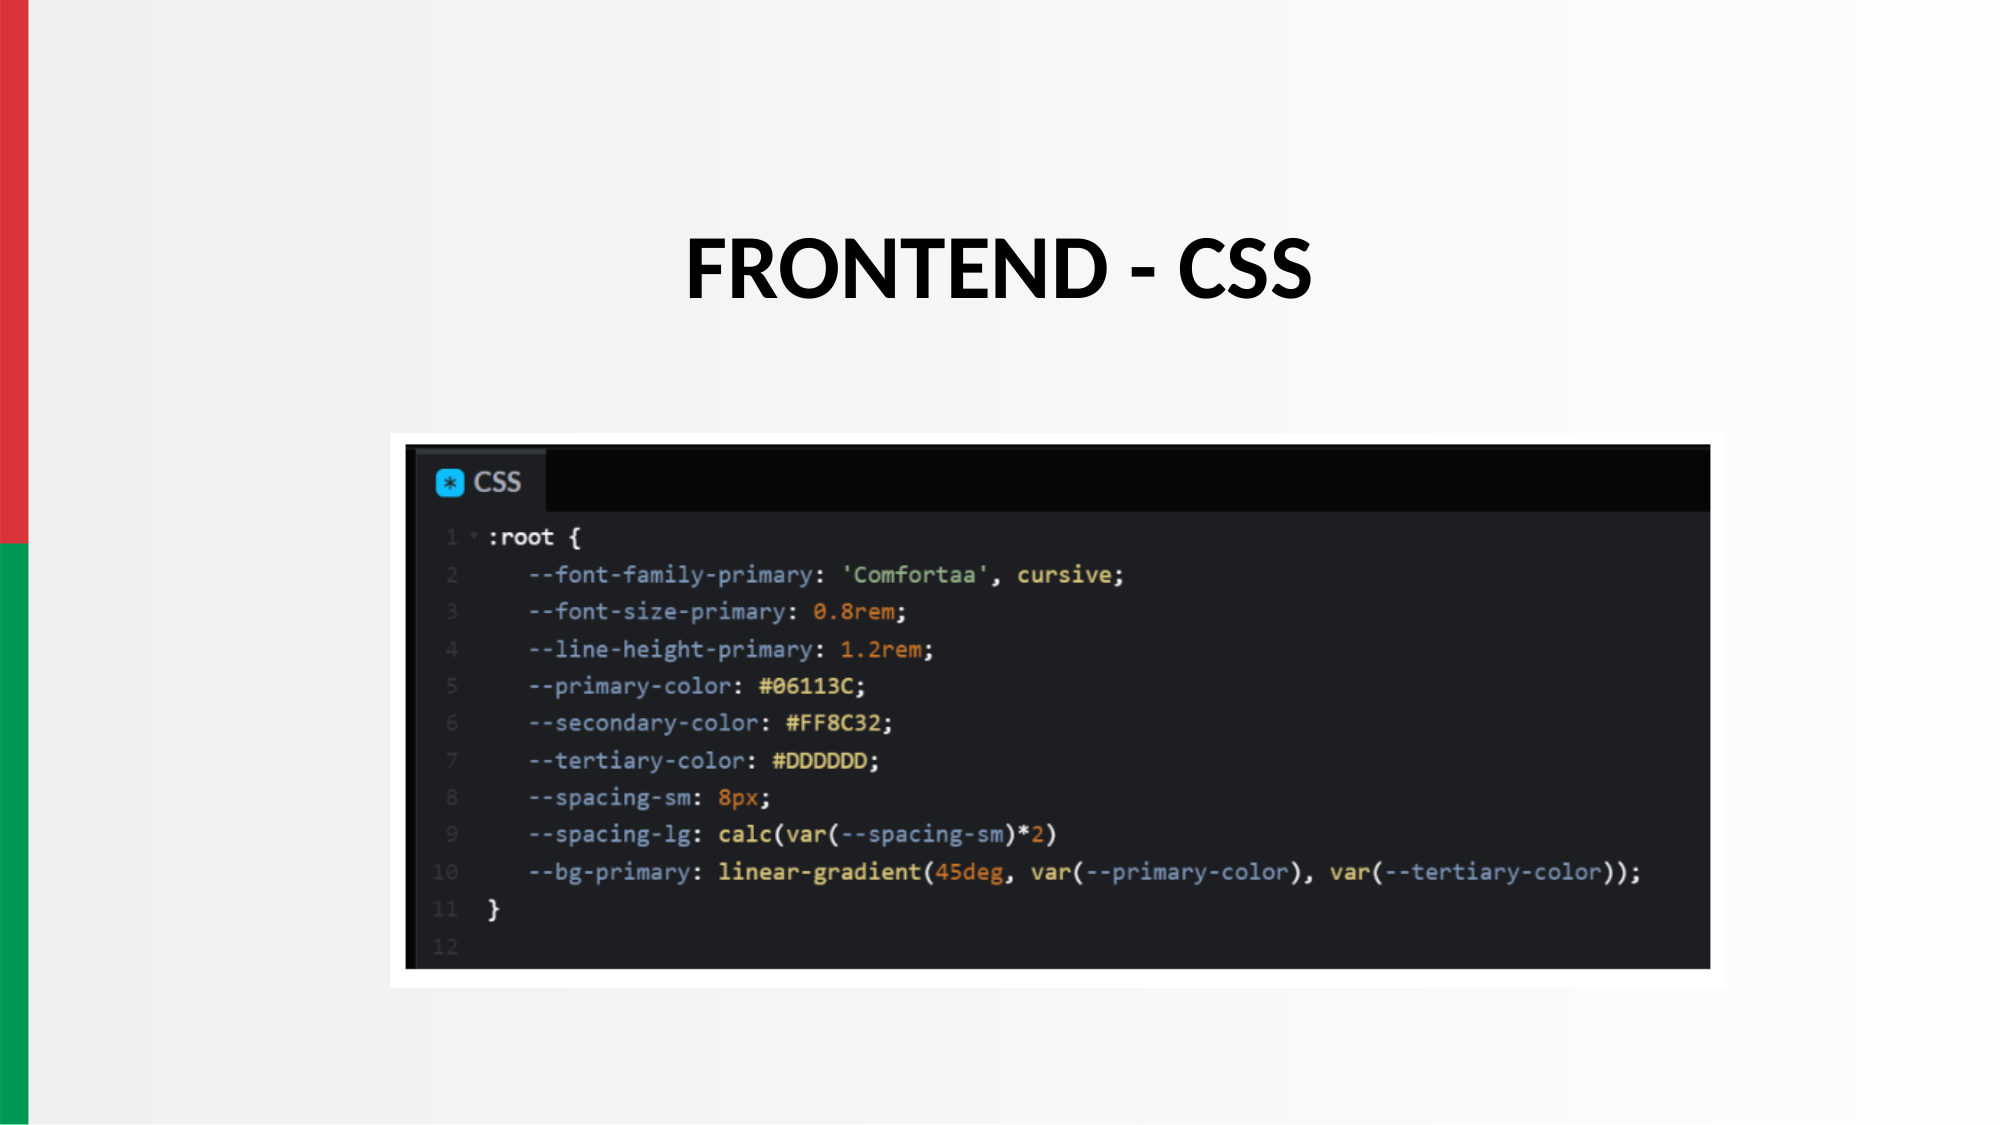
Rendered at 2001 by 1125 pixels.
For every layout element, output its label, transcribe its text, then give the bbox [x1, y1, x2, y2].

picture [0, 0, 2001, 1125]
title FRONTEND - CSS [237, 182, 1763, 355]
